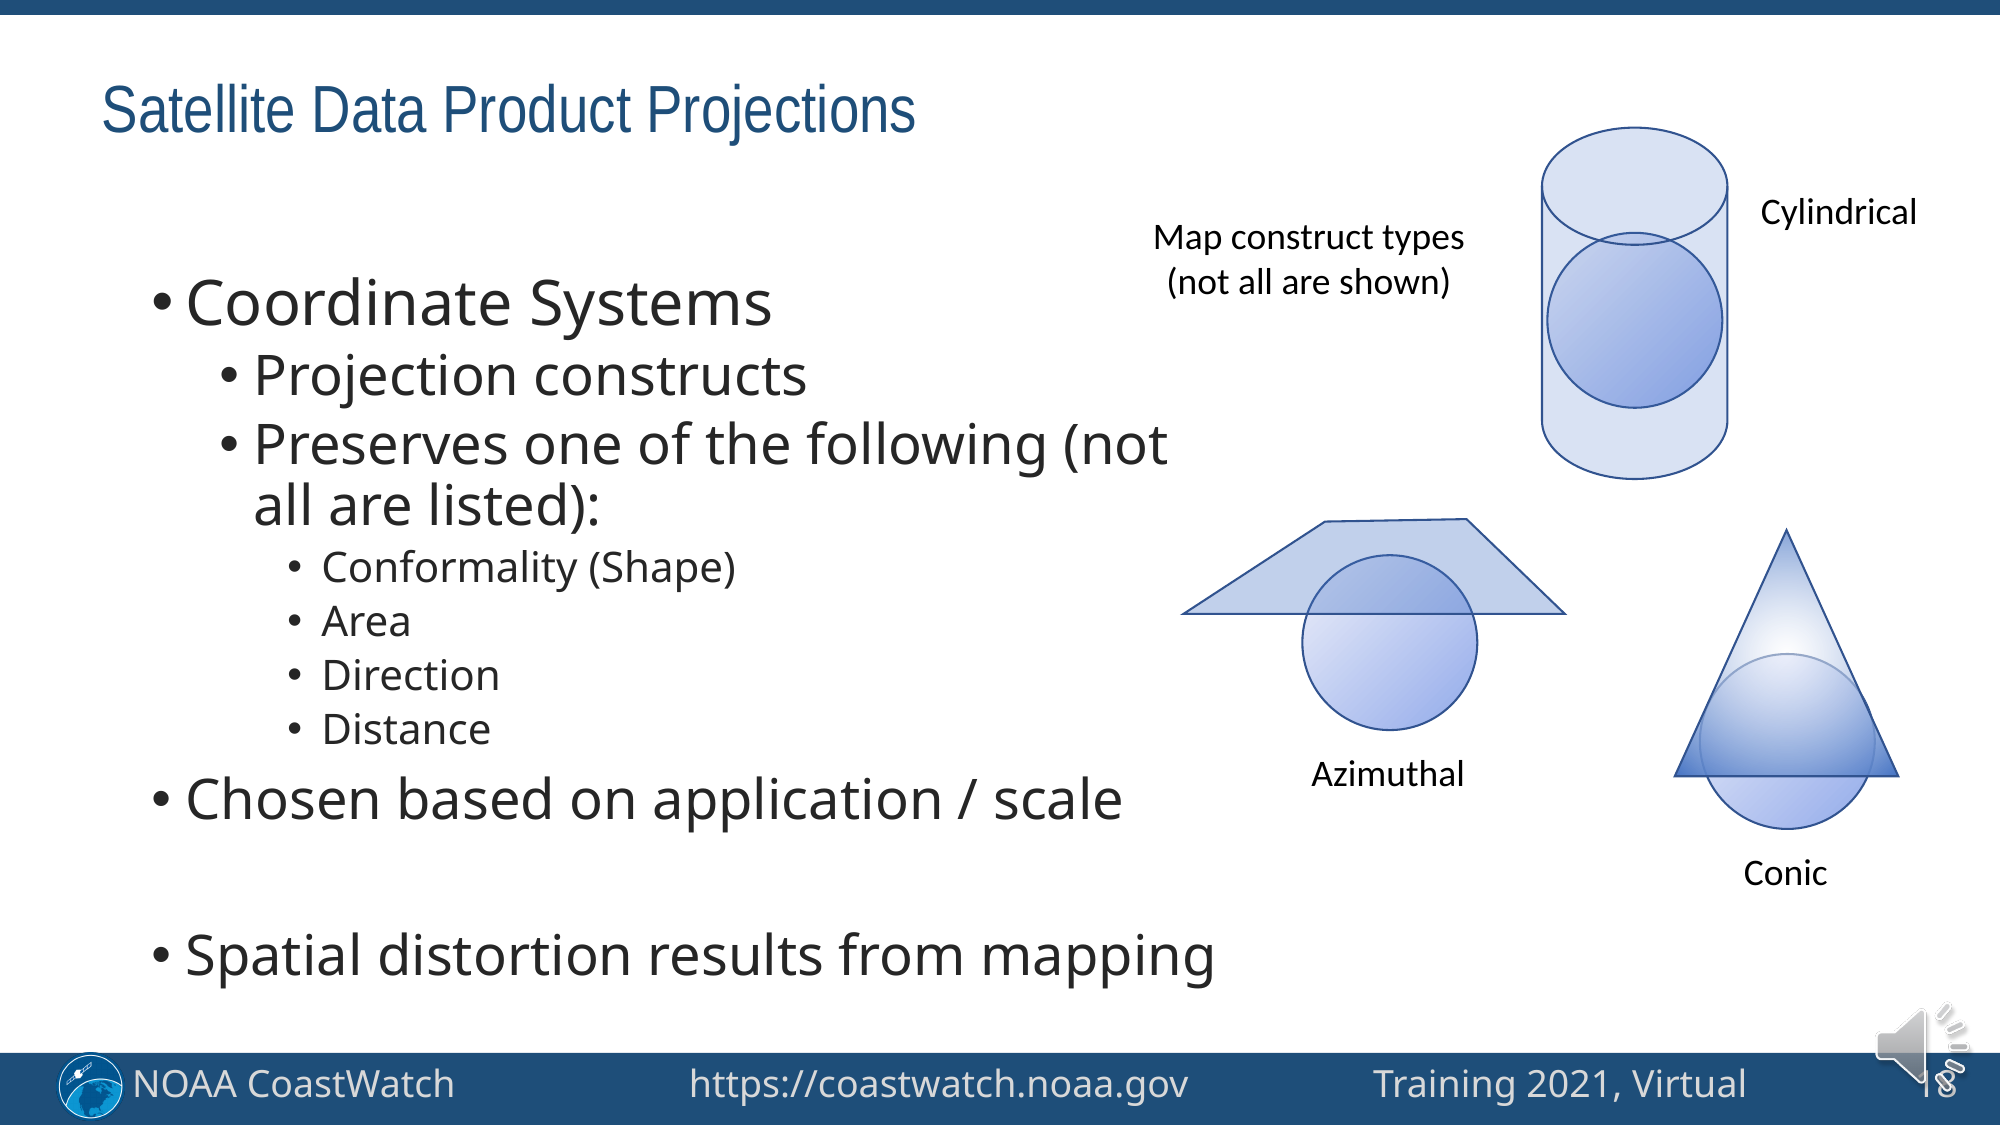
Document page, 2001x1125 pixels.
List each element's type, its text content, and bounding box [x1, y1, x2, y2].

list Coordinate Systems Projection constructs Preserves one of the following (not all are listed): Conformality (Shape) Area Direction Distance Chosen based on application / scale Spatial distortion results from mapping [136, 263, 1235, 1043]
title Satellite Data Product Projections [86, 1, 1812, 220]
text_box [1183, 519, 1565, 614]
picture [1874, 999, 1976, 1101]
text_box [1707, 777, 1868, 829]
text_box [1674, 530, 1899, 777]
text_box Cylindrical [1745, 179, 1936, 240]
text_box Map construct types (not all are shown) [1135, 204, 1482, 310]
text_box [1541, 127, 1728, 479]
picture [56, 1052, 125, 1121]
text_box [1302, 614, 1478, 731]
text_box Azimuthal [1296, 741, 1482, 802]
text_box Conic [1728, 840, 1845, 900]
